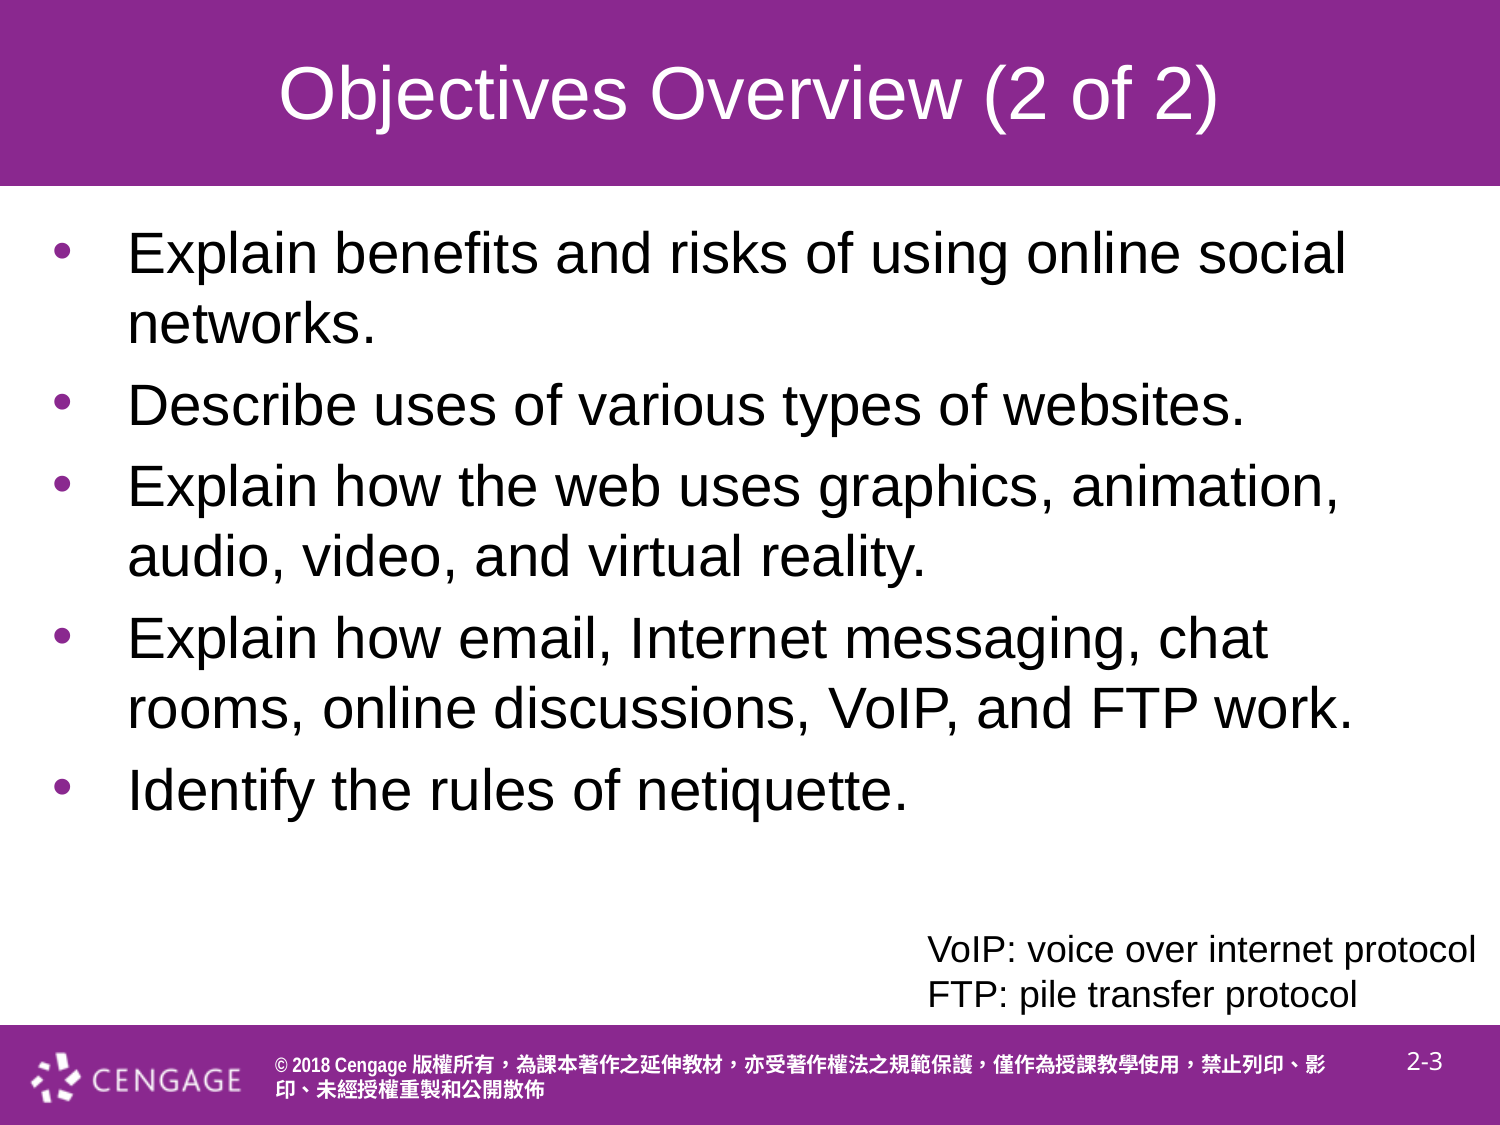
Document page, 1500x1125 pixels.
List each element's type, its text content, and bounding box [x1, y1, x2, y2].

list Explain benefits and risks of using online social networks. Describe uses of various types of websites. Explain how the web uses graphics, animation, audio, video, and virtual reality. Explain how email, Internet messaging, chat rooms, online discussions, VoIP, and FTP work. Identify the rules of netiquette. [37, 207, 1475, 925]
text_box VoIP: voice over internet protocol FTP: pile transfer protocol [912, 917, 1500, 1023]
title Objectives Overview (2 of 2) [7, 4, 1493, 175]
picture [21, 1043, 246, 1111]
